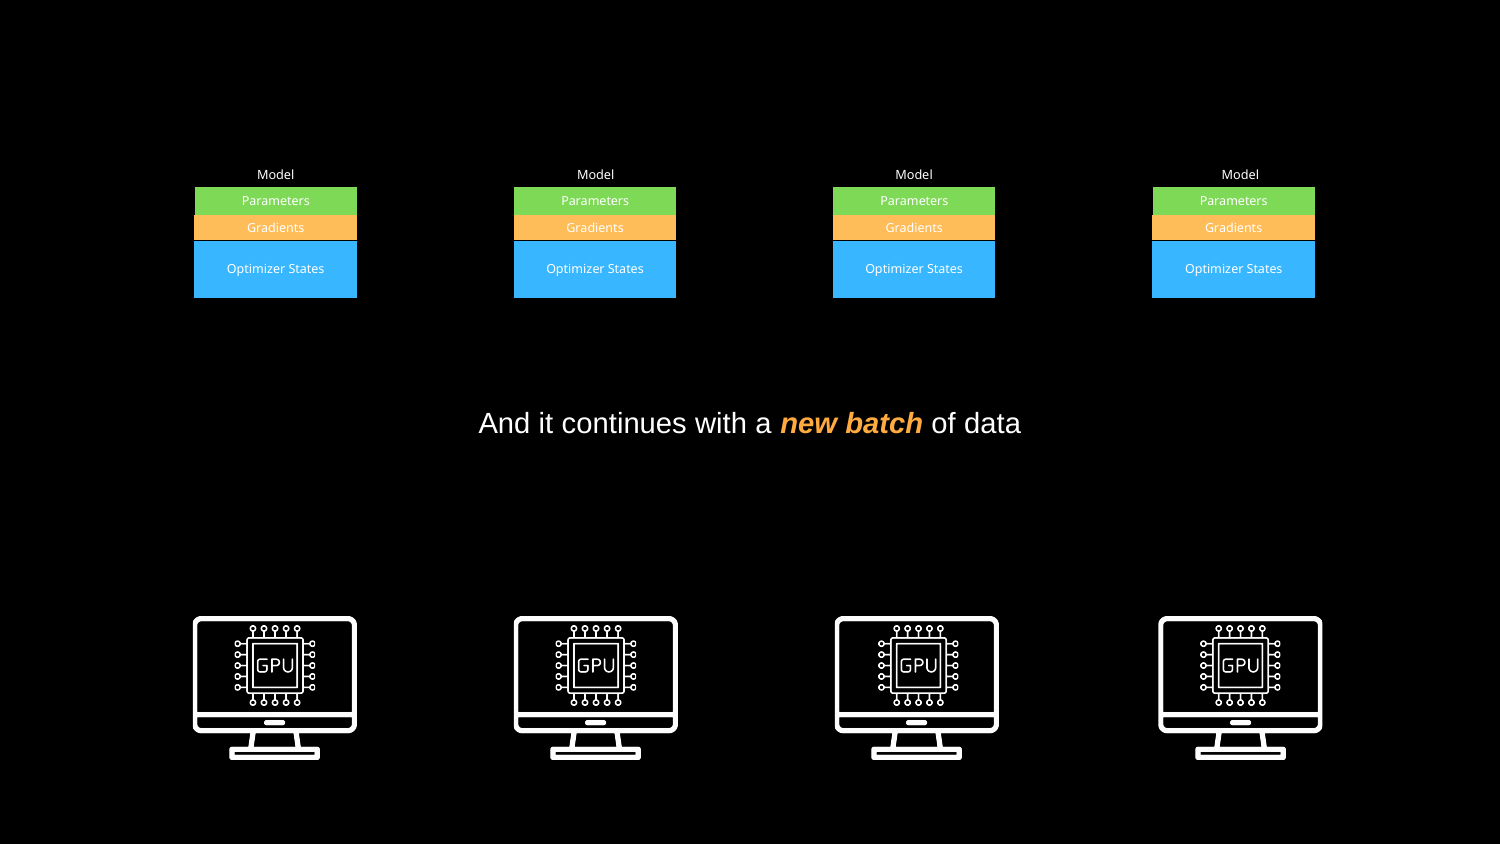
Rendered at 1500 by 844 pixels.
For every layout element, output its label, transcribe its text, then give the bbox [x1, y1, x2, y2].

text_box [1158, 616, 1323, 760]
text_box Model [1221, 164, 1260, 181]
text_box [832, 186, 996, 214]
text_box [513, 214, 677, 239]
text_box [513, 240, 677, 299]
text_box And it continues with a new batch of data [463, 396, 1037, 447]
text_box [194, 240, 358, 299]
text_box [513, 182, 677, 214]
text_box [834, 616, 999, 760]
text_box Model [894, 164, 934, 182]
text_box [832, 214, 996, 240]
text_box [194, 186, 358, 214]
text_box Model [256, 164, 295, 182]
text_box Model [576, 164, 616, 181]
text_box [832, 240, 996, 299]
text_box [877, 625, 959, 706]
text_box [1152, 240, 1316, 299]
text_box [1152, 182, 1316, 214]
text_box [1200, 625, 1281, 706]
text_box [1152, 214, 1316, 239]
text_box [234, 625, 316, 706]
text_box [194, 214, 358, 239]
text_box [555, 625, 637, 706]
text_box [192, 616, 358, 760]
text_box [513, 616, 679, 760]
